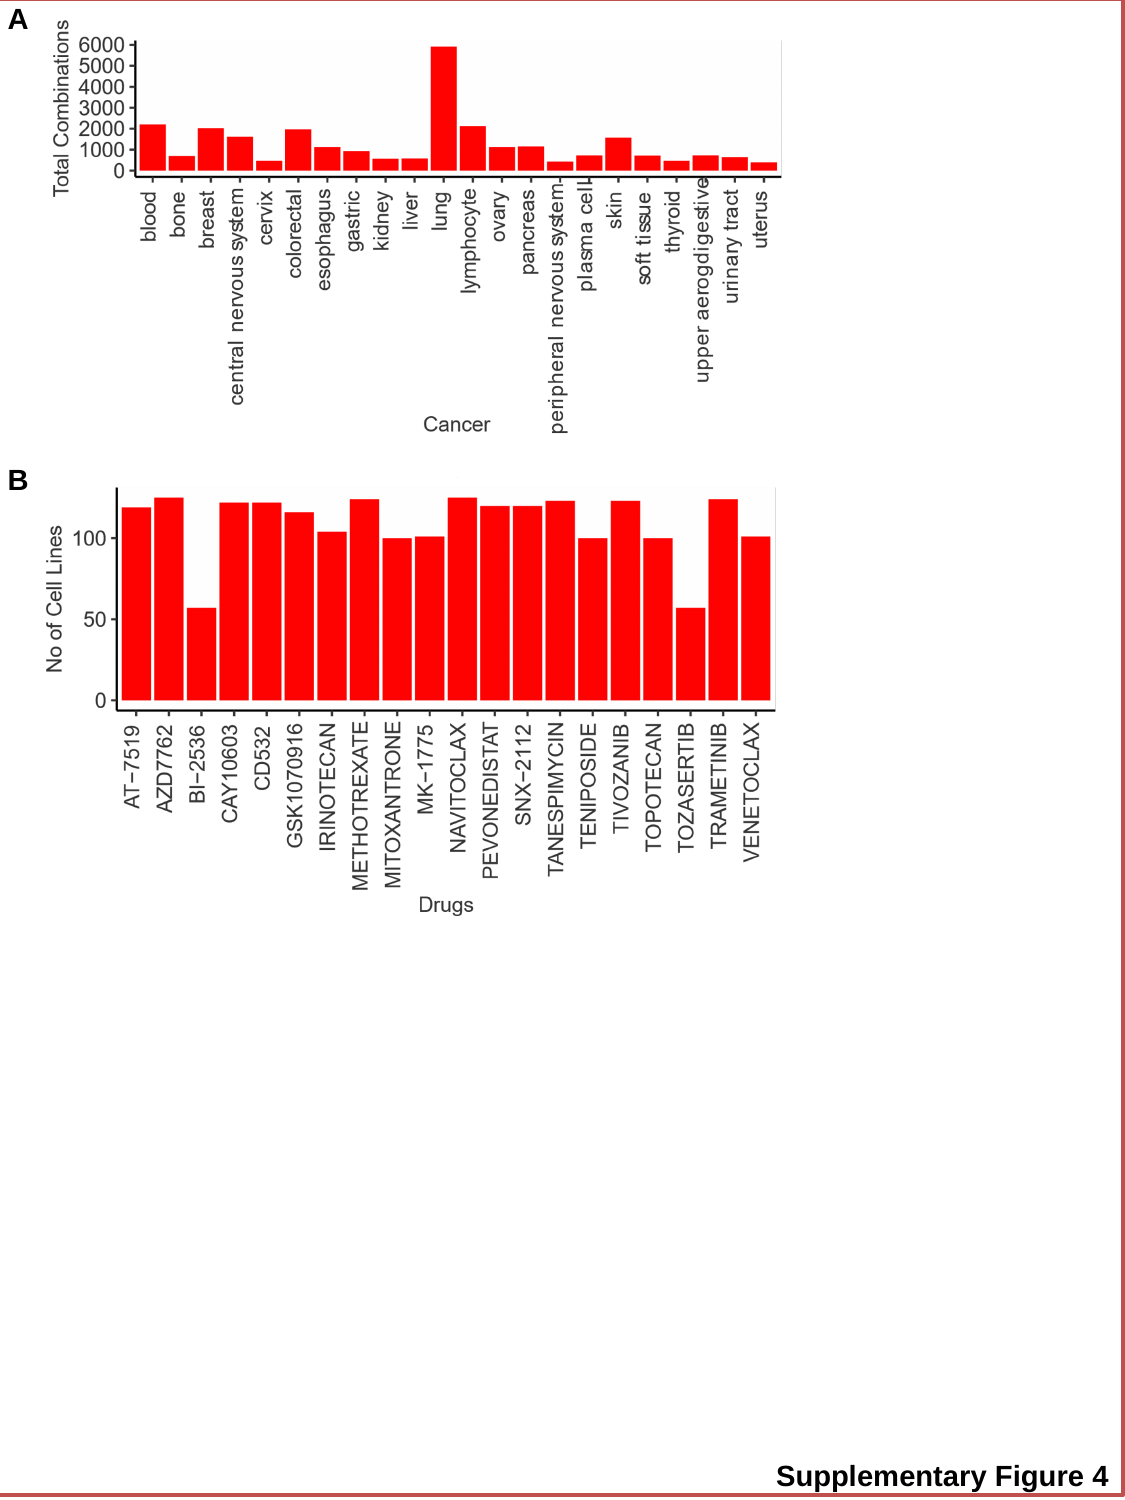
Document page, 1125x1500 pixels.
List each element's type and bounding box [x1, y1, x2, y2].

picture [50, 16, 786, 439]
picture [43, 477, 779, 916]
text_box [0, 0, 1125, 1497]
